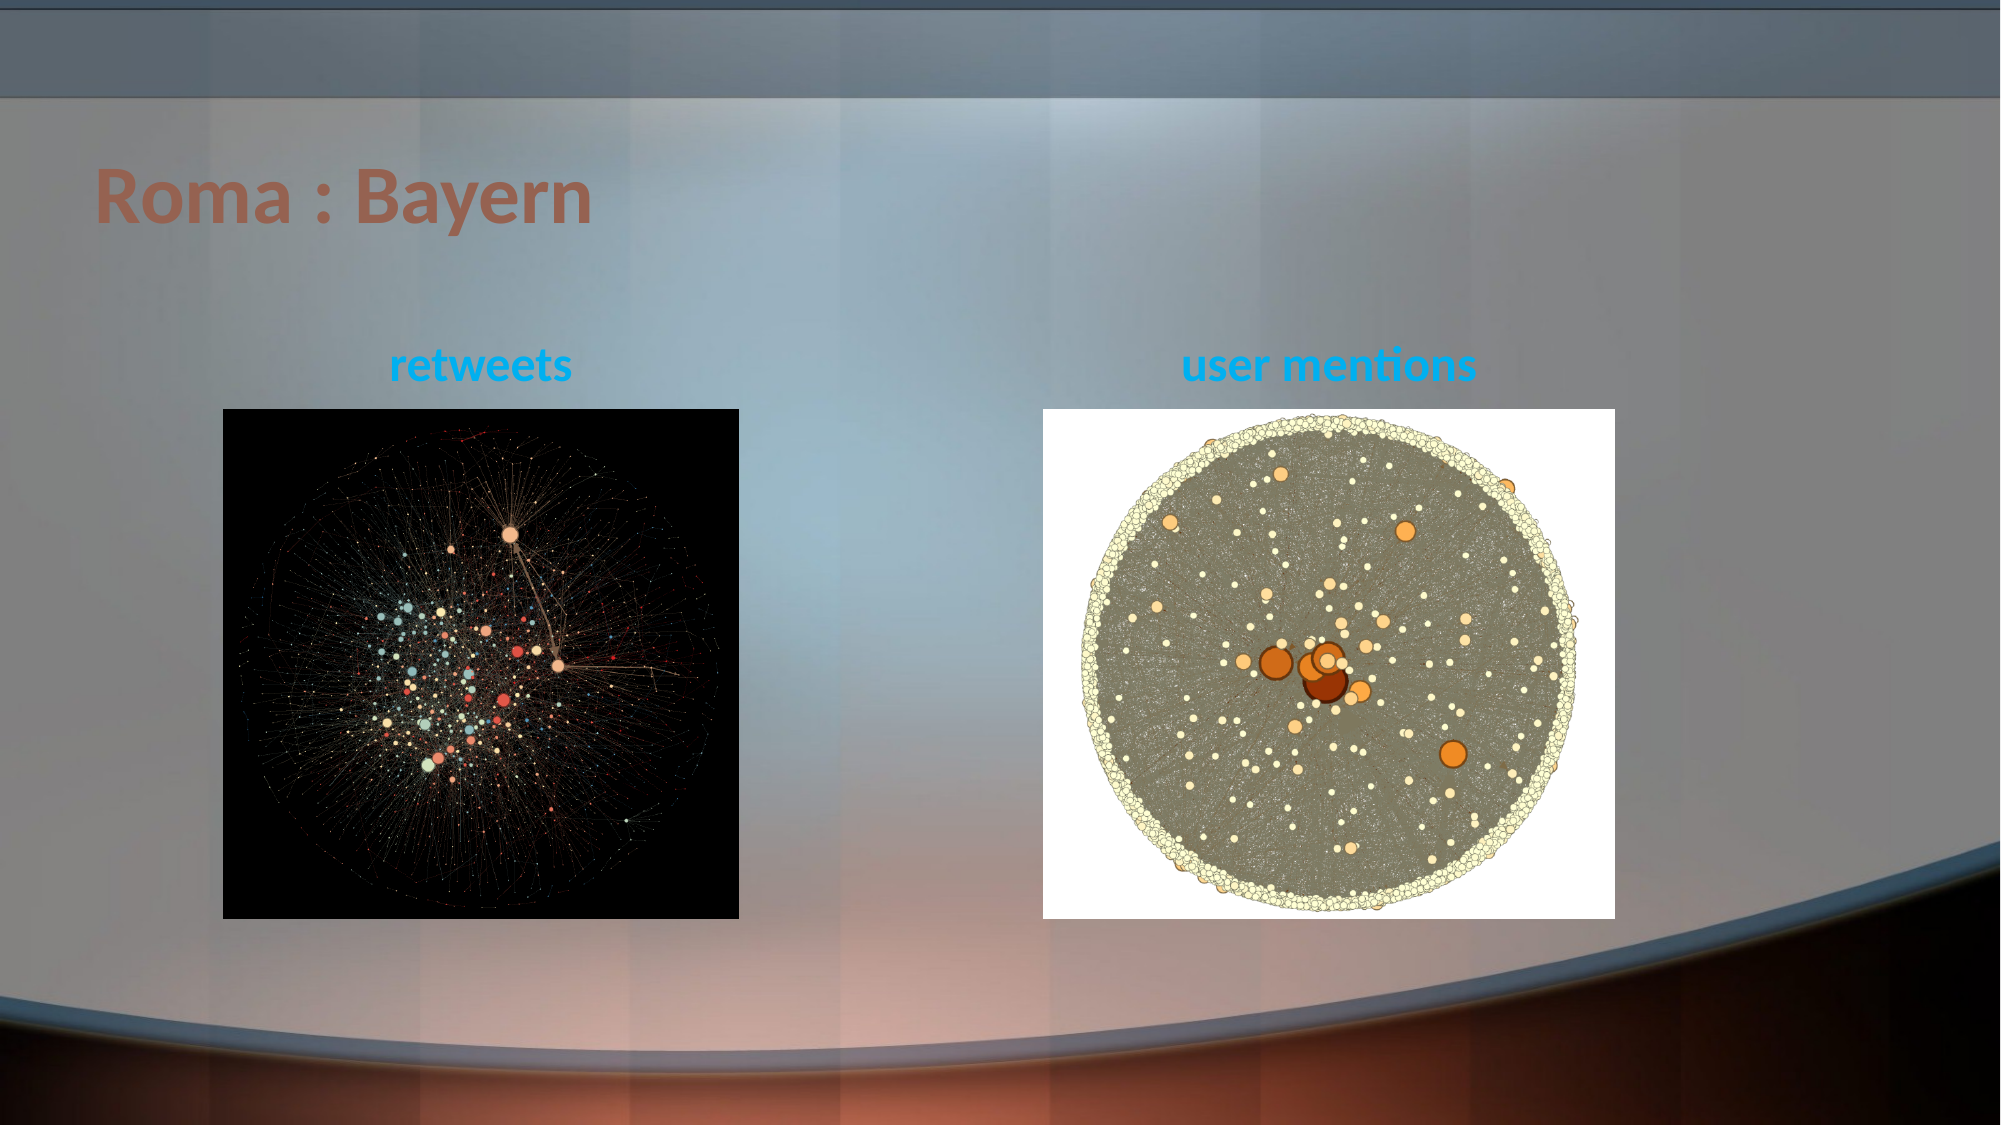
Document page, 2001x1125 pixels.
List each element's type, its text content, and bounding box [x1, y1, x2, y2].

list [223, 409, 739, 919]
title Roma : Bayern [79, 104, 1731, 293]
list retweets [79, 294, 883, 400]
list user mentions [927, 294, 1731, 400]
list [1043, 409, 1615, 919]
picture [0, 0, 2001, 1125]
